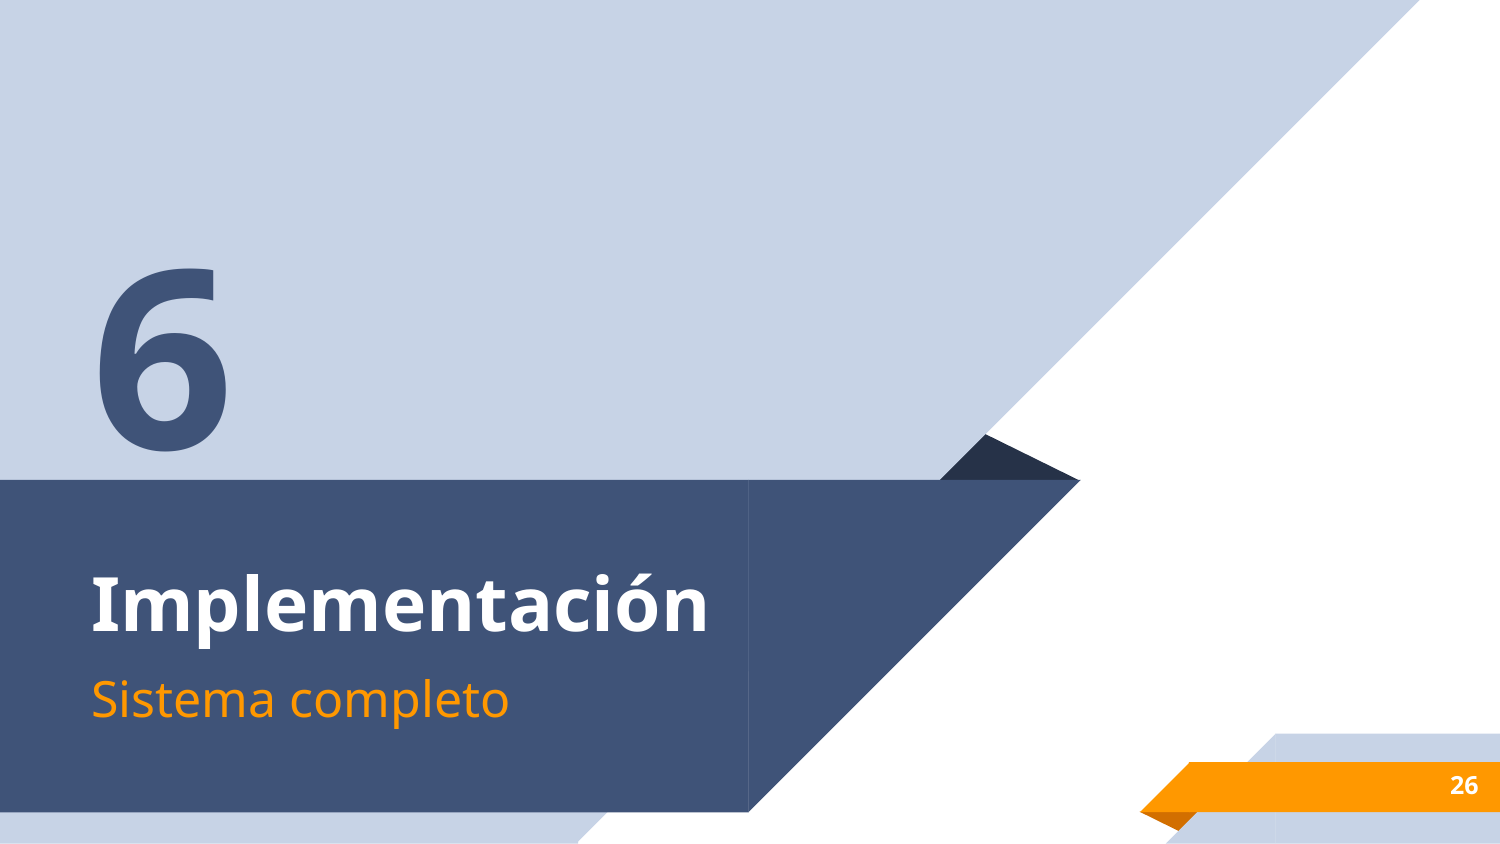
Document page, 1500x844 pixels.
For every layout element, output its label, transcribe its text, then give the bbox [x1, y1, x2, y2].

text_box 6 [76, 0, 434, 515]
slide_number ‹#› [1249, 760, 1494, 813]
title Implementación [76, 470, 777, 662]
subtitle Sistema completo [76, 652, 748, 781]
